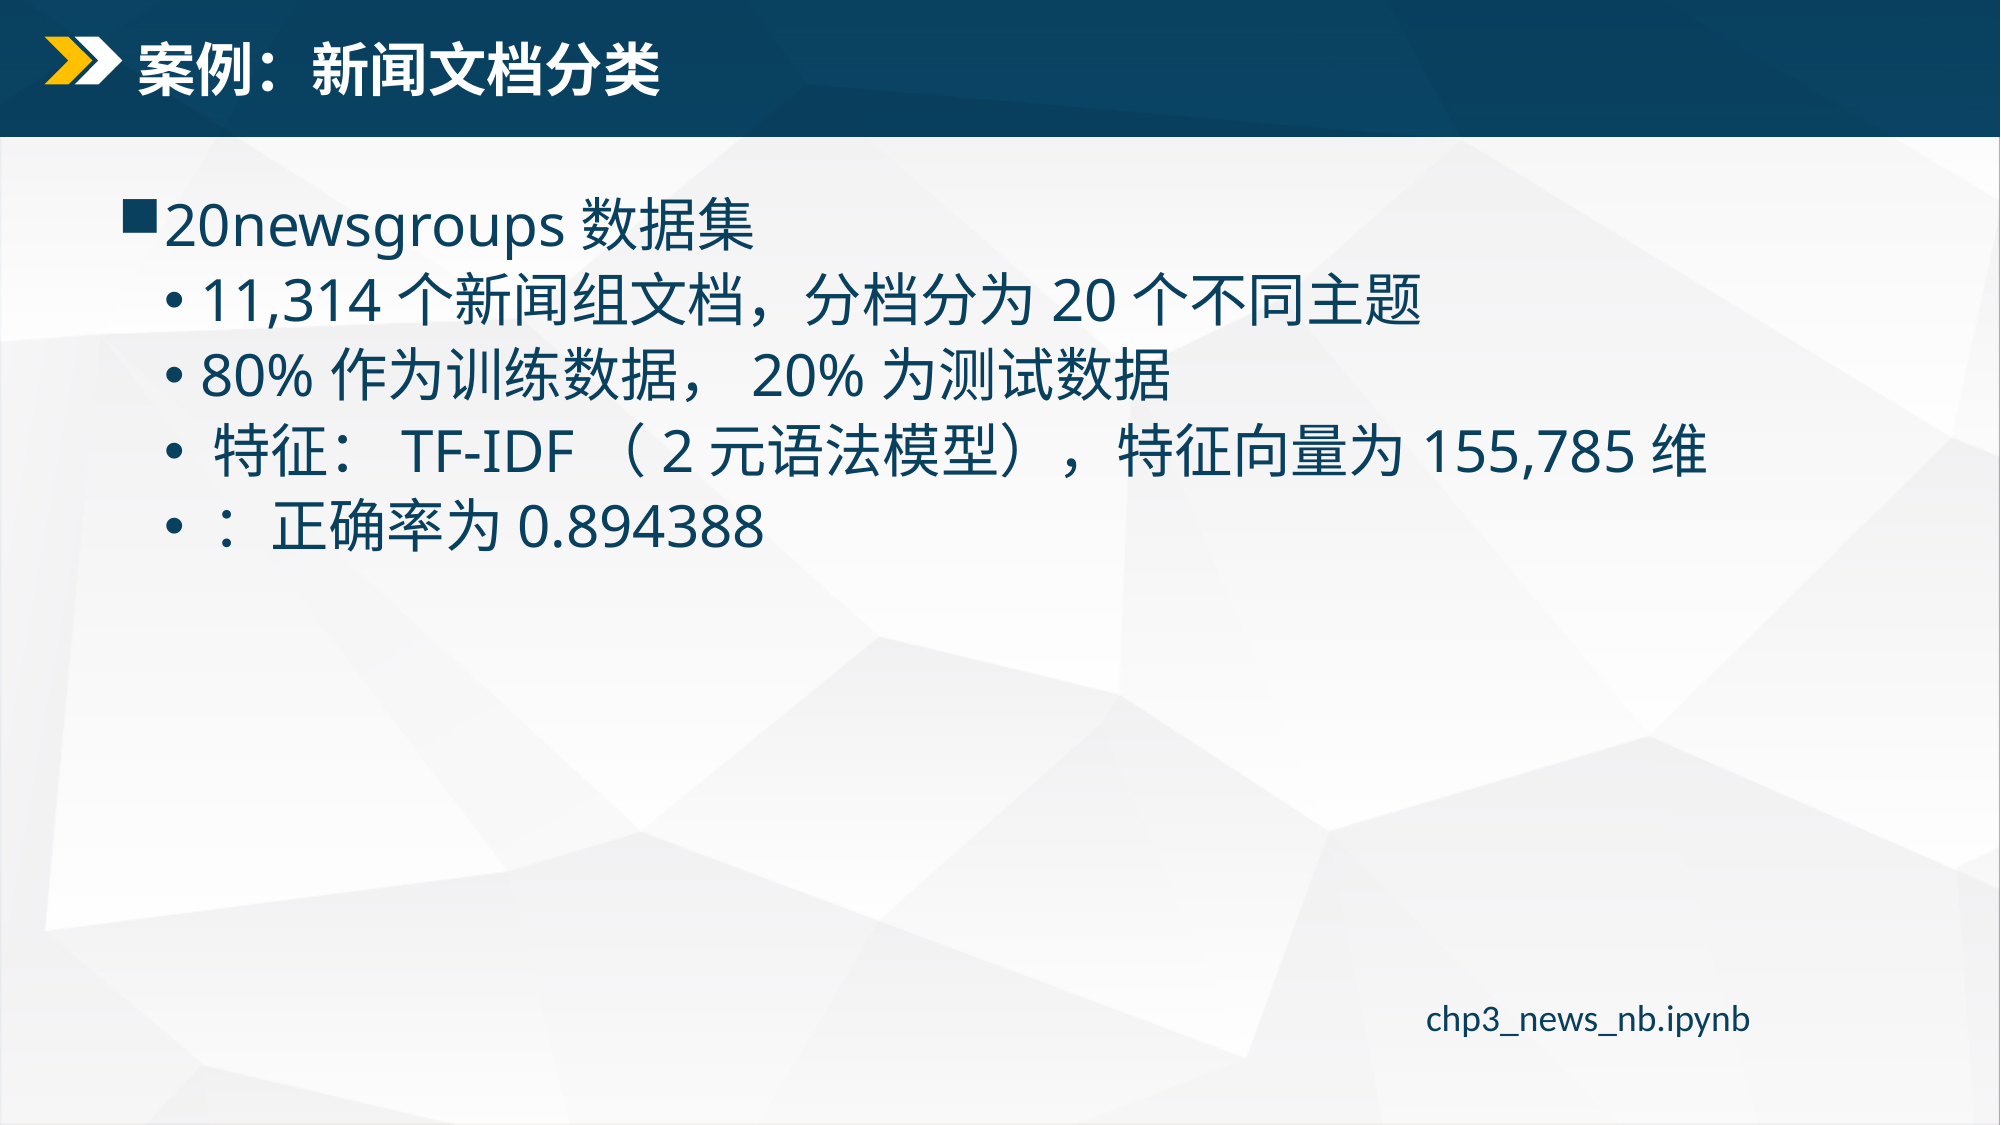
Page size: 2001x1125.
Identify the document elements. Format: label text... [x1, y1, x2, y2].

title 案例：新闻文档分类 [122, 33, 1755, 124]
text_box chp3_news_nb.ipynb [1411, 986, 1766, 1047]
picture [0, 0, 2000, 1125]
